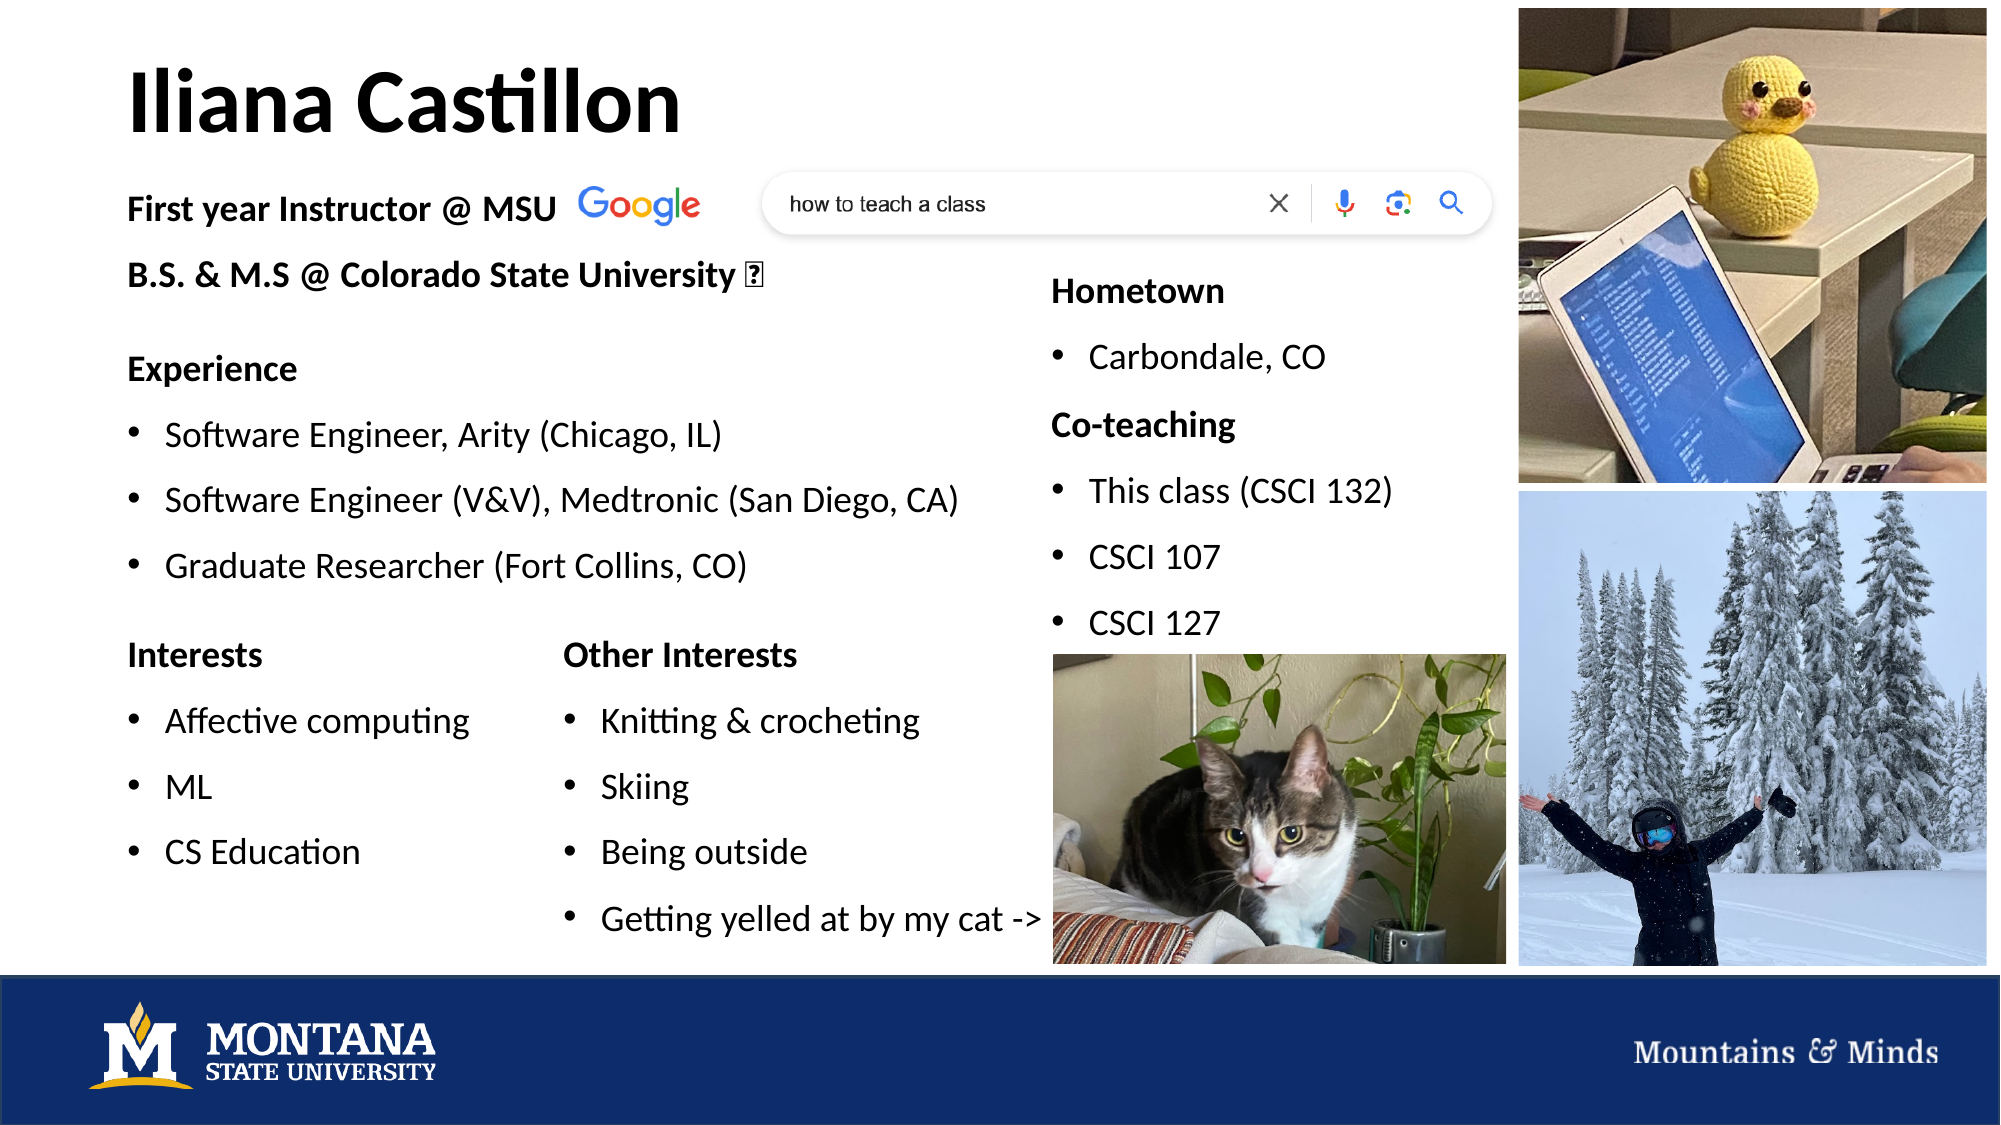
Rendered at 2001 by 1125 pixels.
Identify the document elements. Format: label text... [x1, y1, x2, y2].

picture [1518, 491, 1987, 967]
text_box Co-teaching This class (CSCI 132) CSCI 107 CSCI 127 [1036, 393, 1517, 531]
text_box Experience Software Engineer, Arity (Chicago, IL) Software Engineer (V&V), Medtronic (San Diego, CA) Graduate Researcher (Fort Collins, CO) [112, 336, 985, 474]
picture [544, 161, 1503, 245]
text_box First year Instructor @ MSU B.S. & M.S @ Colorado State University 🐏 [112, 176, 808, 315]
picture [1052, 653, 1507, 964]
text_box Hometown Carbondale, CO [1036, 258, 1513, 393]
picture [1633, 1038, 1938, 1063]
picture [1518, 8, 1987, 483]
text_box Iliana Castillon [112, 46, 1388, 176]
text_box Other Interests Knitting & crocheting Skiing Being outside Getting yelled at by my cat -> [548, 622, 1221, 761]
text_box [0, 975, 2000, 1125]
text_box Interests Affective computing ML CS Education [112, 622, 548, 761]
picture [85, 1000, 436, 1090]
